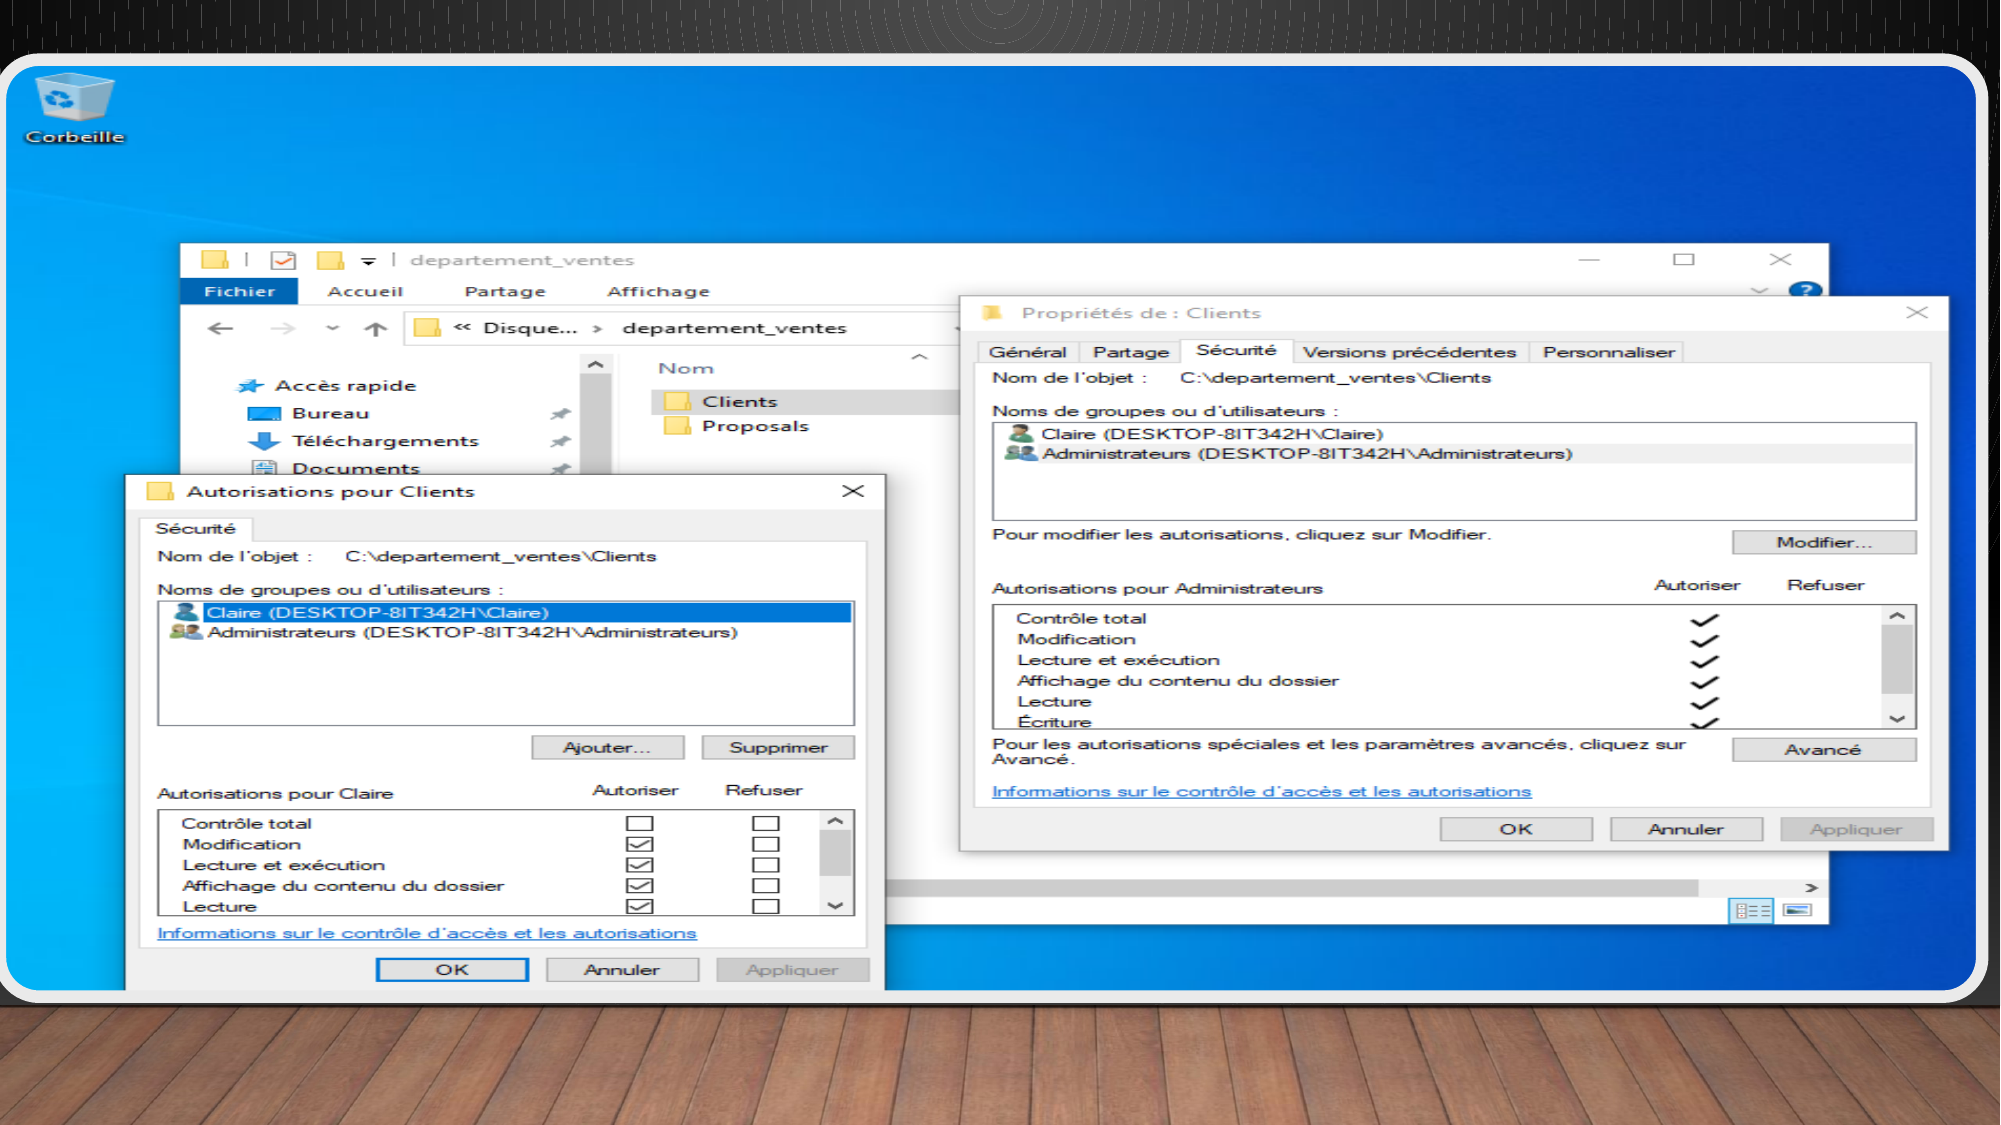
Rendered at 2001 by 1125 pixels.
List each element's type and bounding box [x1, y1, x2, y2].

picture [0, 1005, 2000, 1125]
list [0, 59, 1983, 997]
